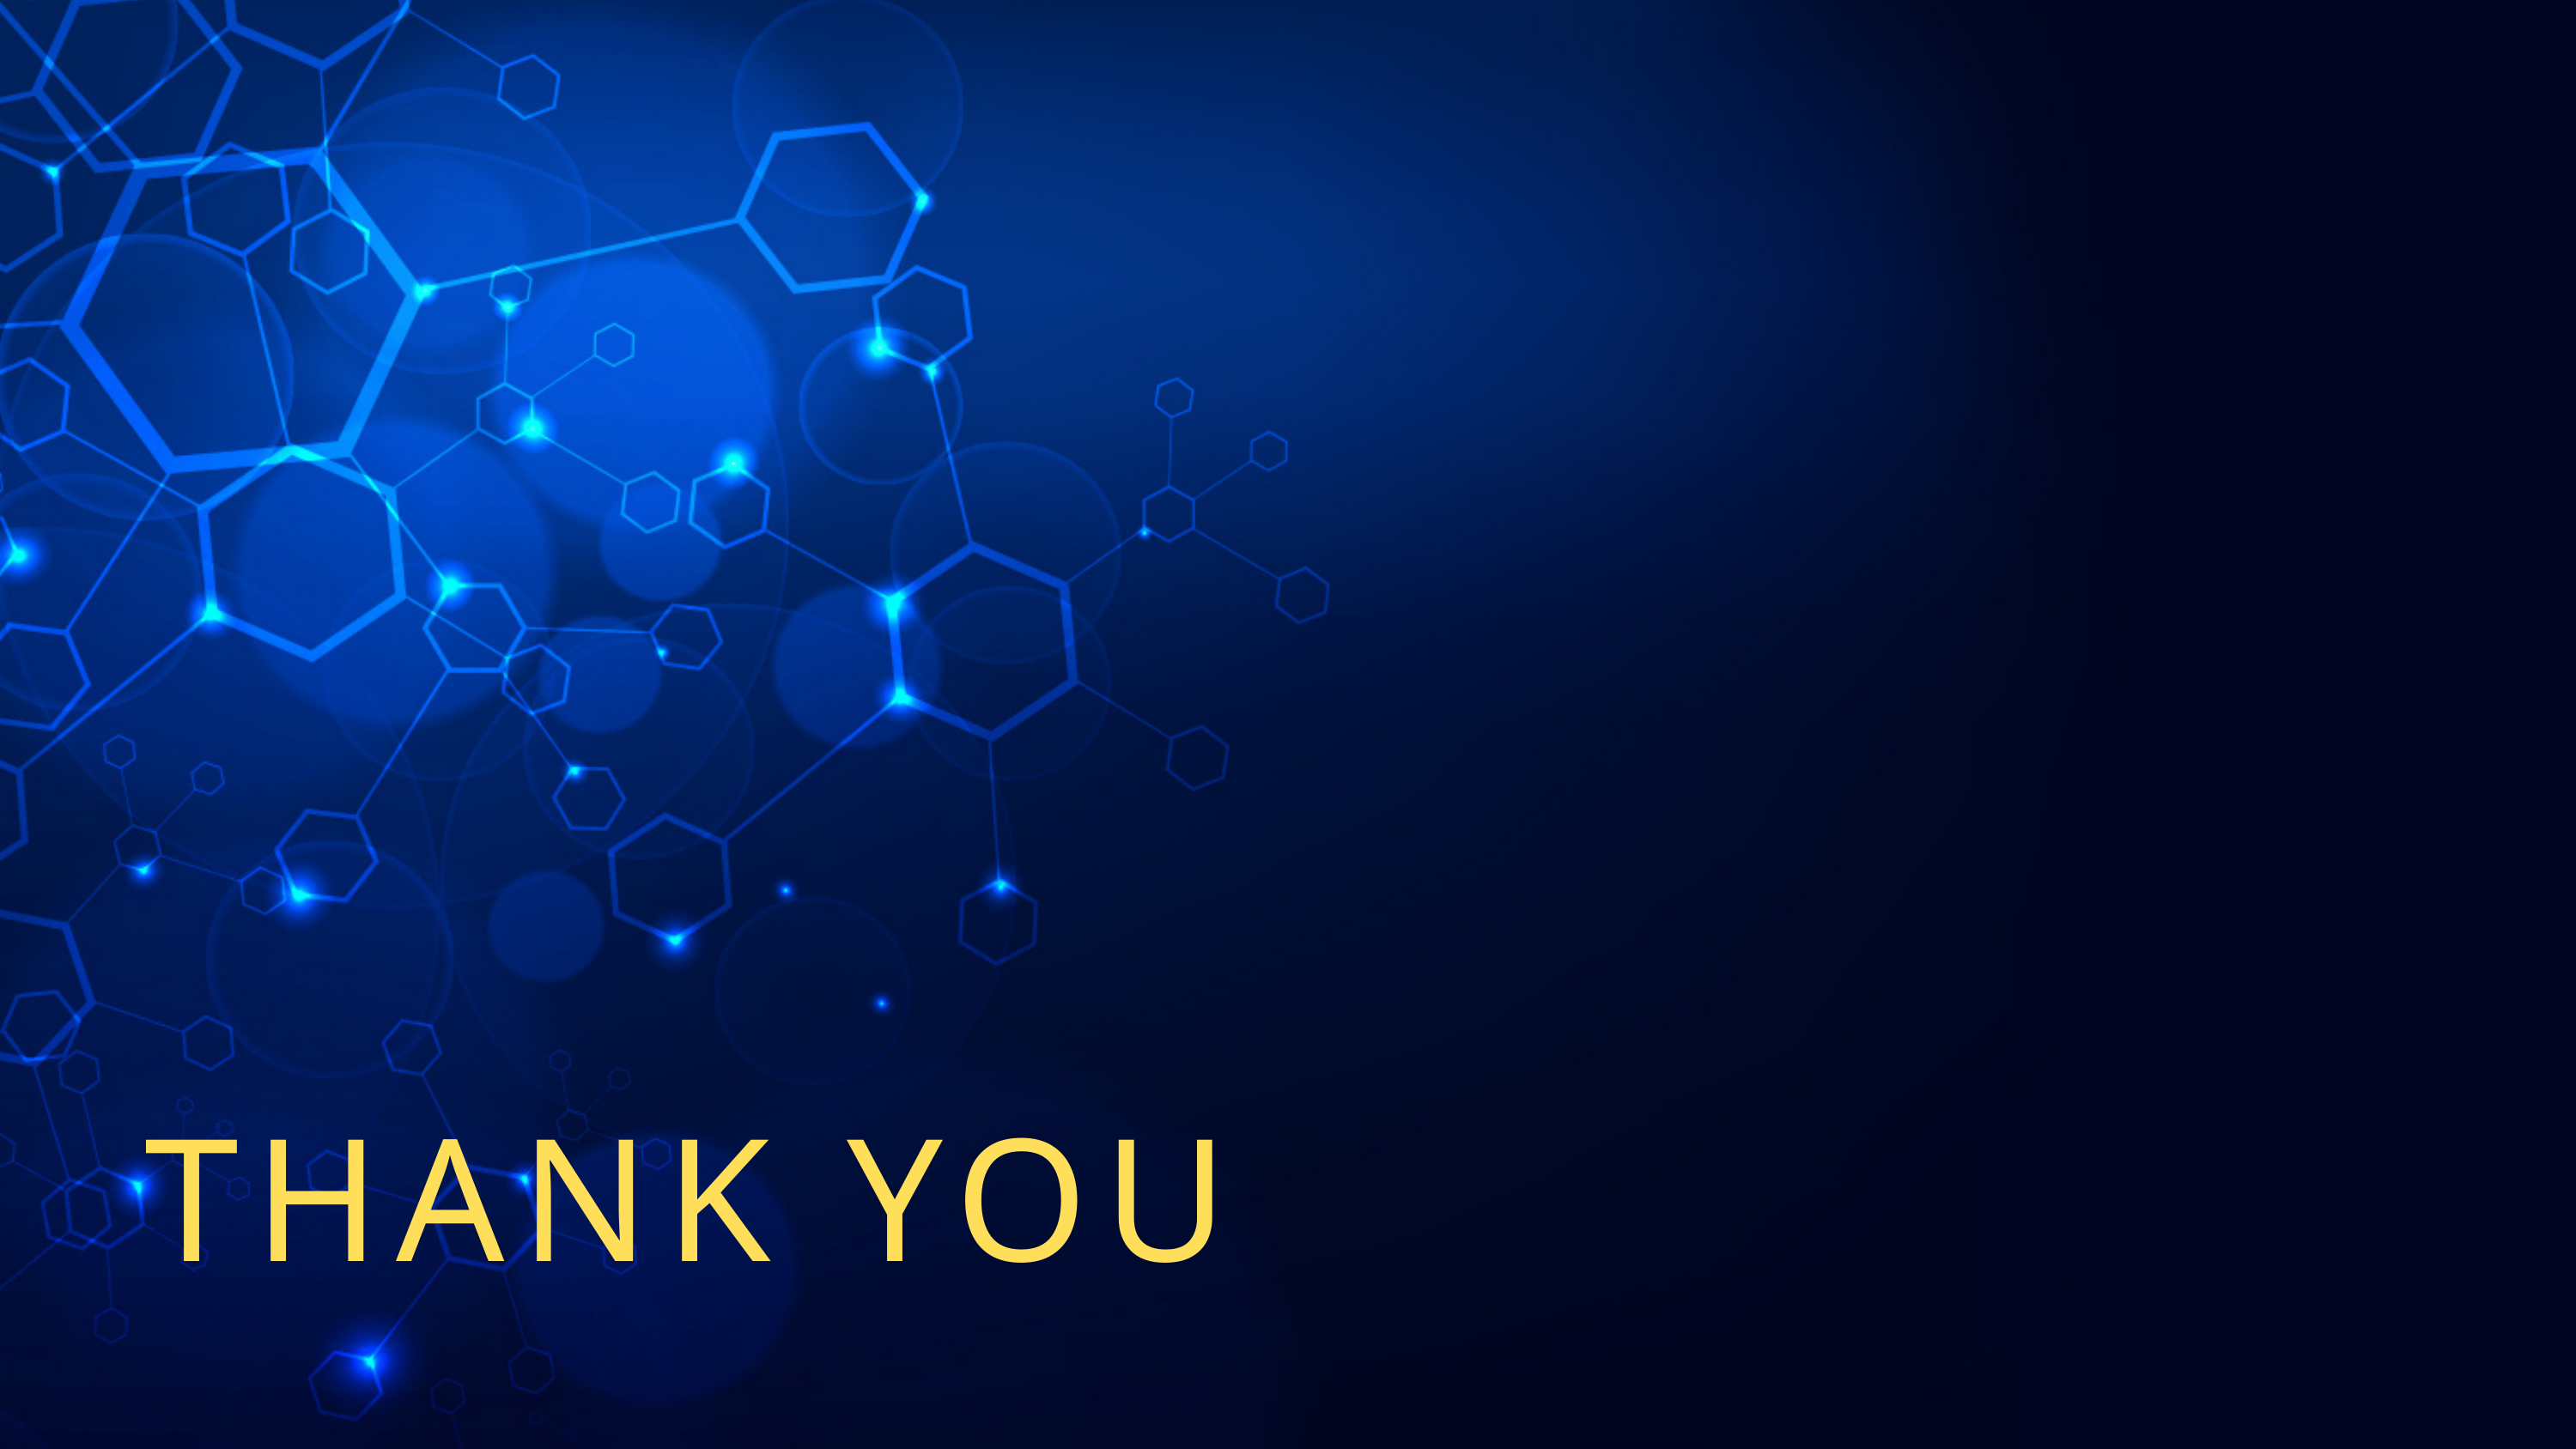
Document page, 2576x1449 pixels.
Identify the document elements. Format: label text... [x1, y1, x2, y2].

text_box [0, 0, 2576, 1449]
text_box THANK YOU [144, 1057, 1908, 1296]
